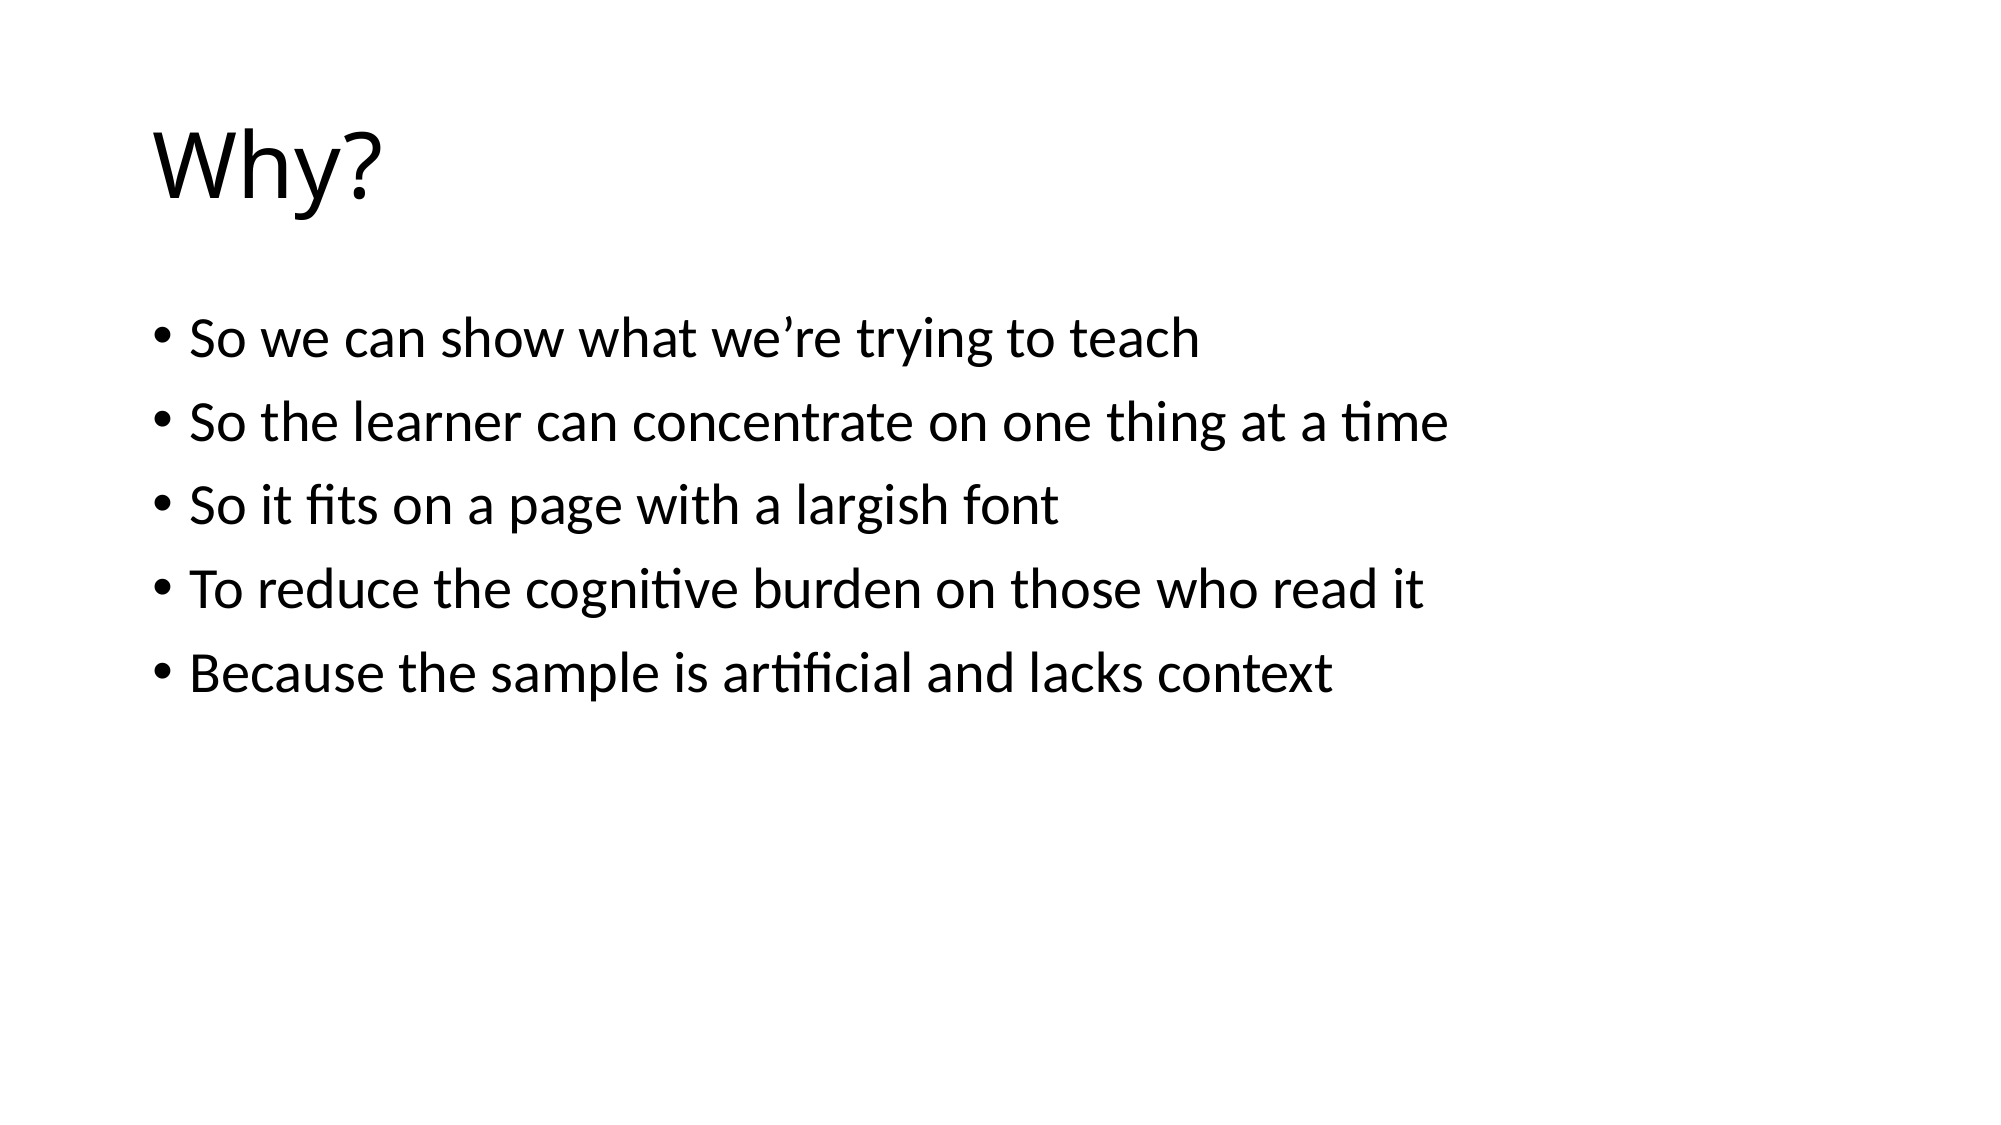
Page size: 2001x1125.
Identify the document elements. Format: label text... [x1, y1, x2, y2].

title Why? [137, 59, 1863, 278]
list So we can show what we’re trying to teach So the learner can concentrate on one thing at a time So it fits on a page with a largish font To reduce the cognitive burden on those who read it Because the sample is artificial and lacks context [137, 299, 1863, 1014]
